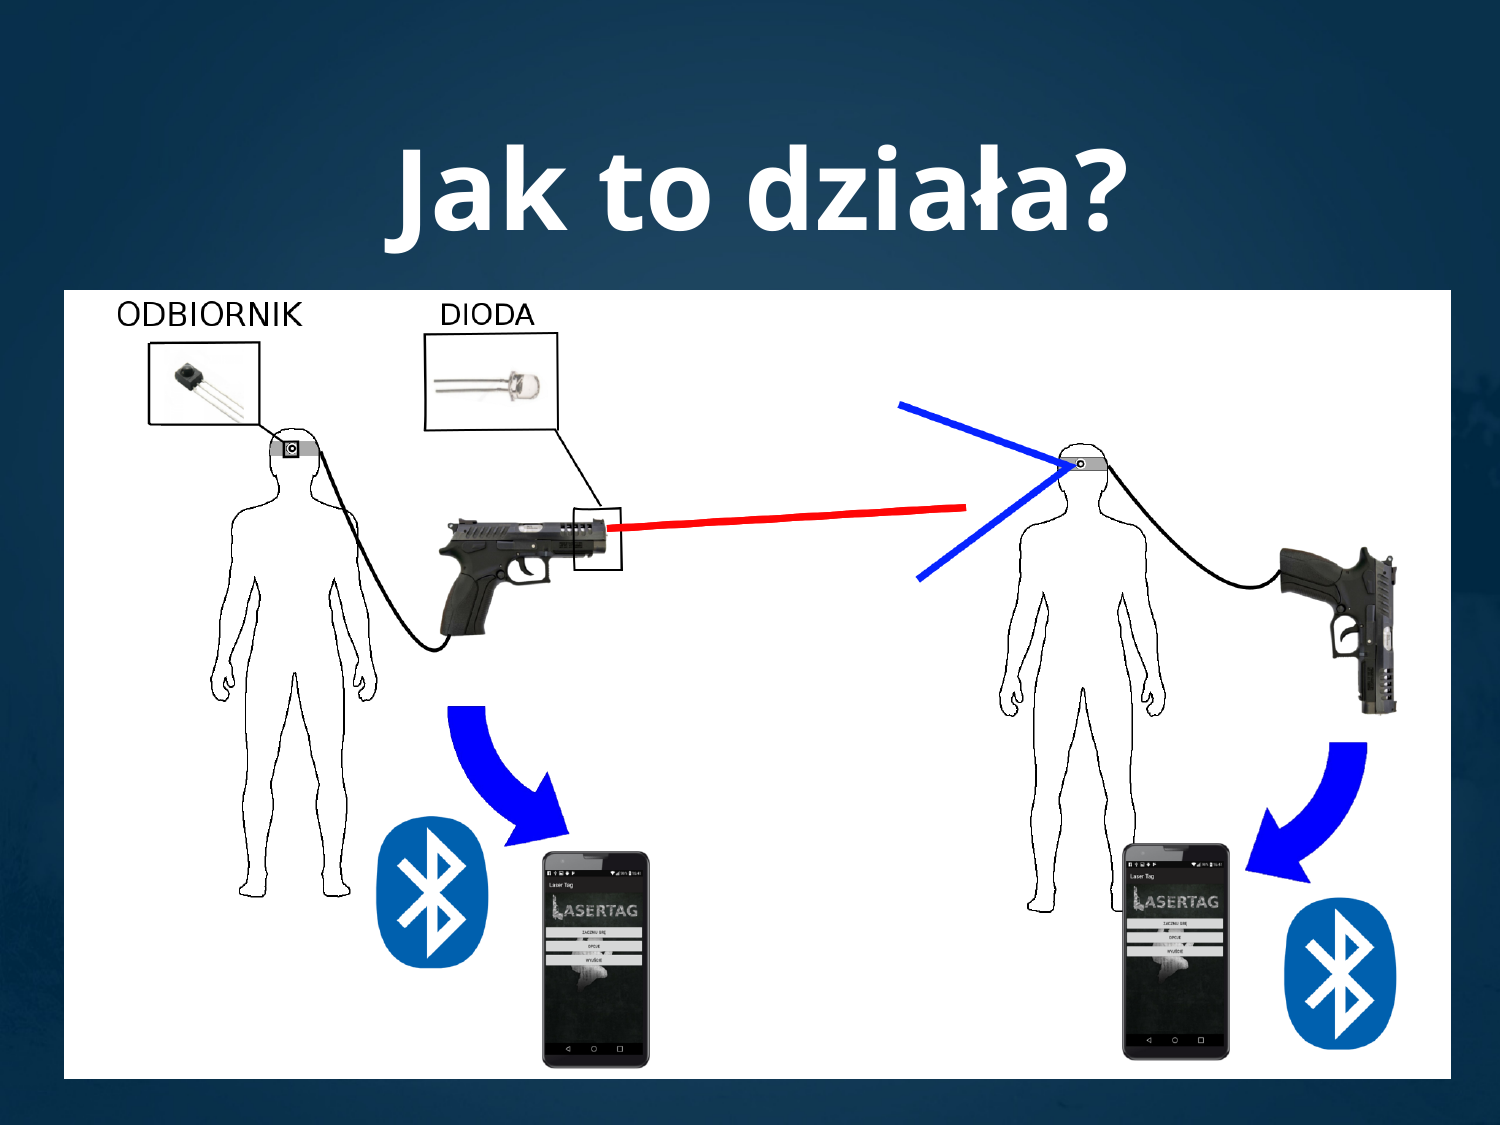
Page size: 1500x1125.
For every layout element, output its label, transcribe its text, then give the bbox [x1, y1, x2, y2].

picture [0, 0, 1500, 1125]
text_box Jak to działa? [123, 66, 1399, 287]
